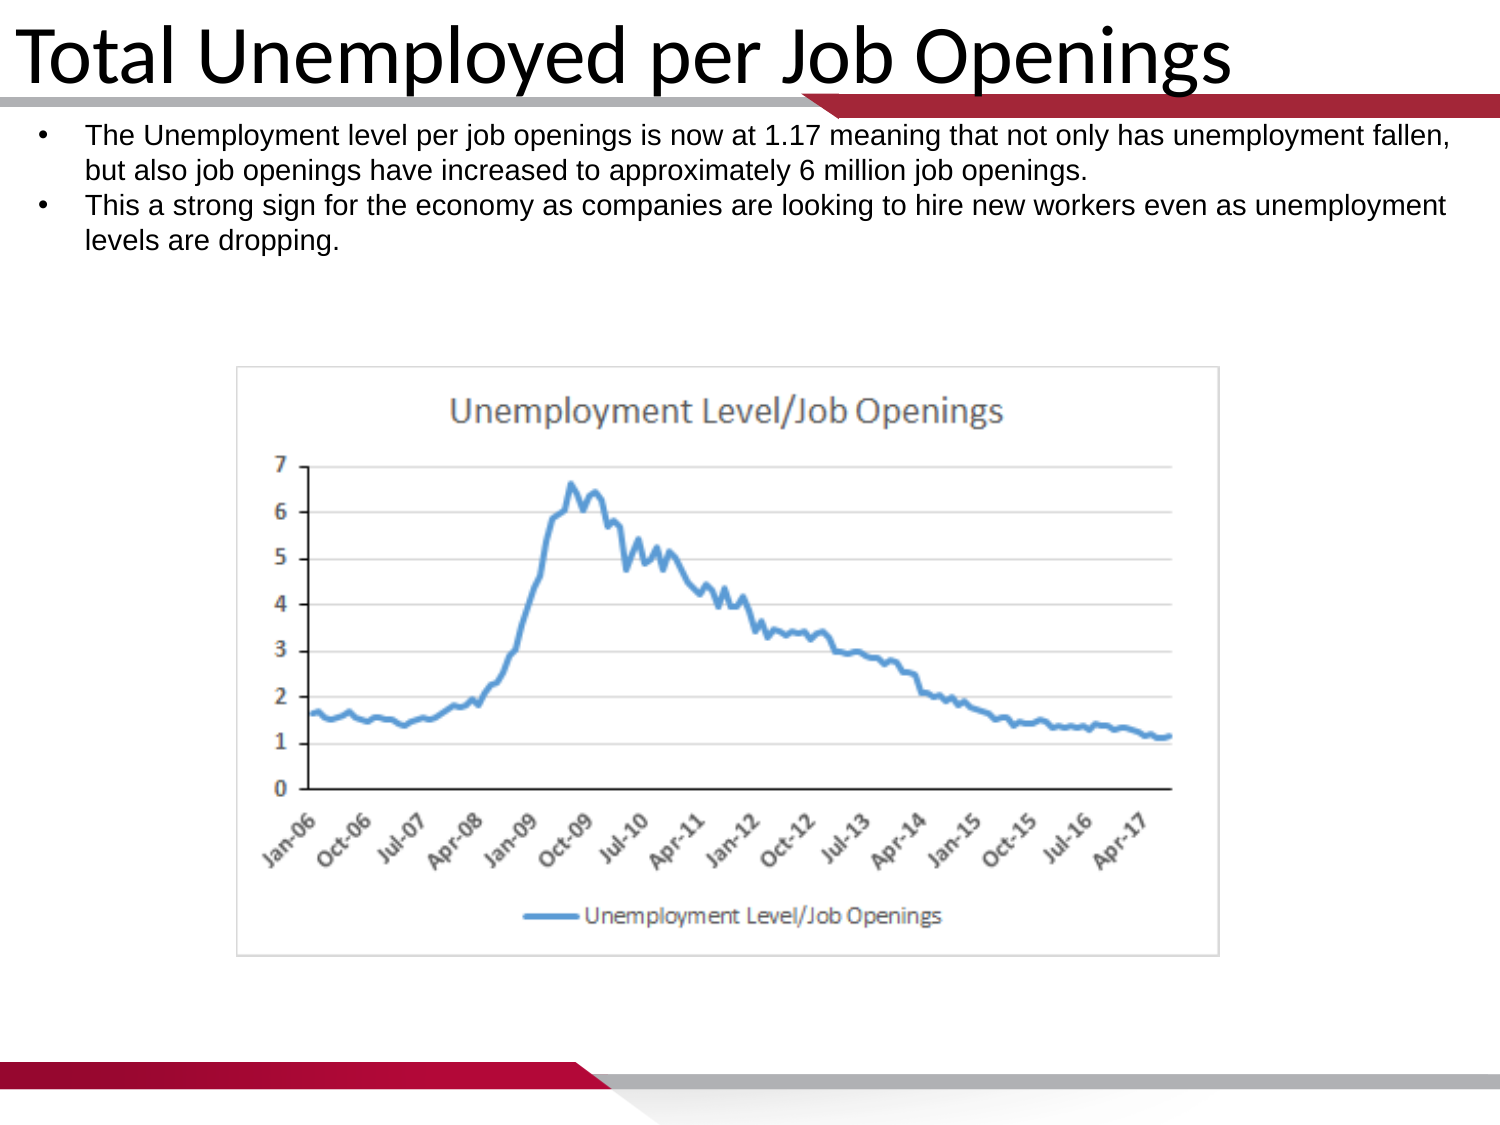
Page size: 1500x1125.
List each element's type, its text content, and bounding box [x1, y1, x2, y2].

text_box Total Unemployed per Job Openings [0, 0, 1500, 110]
picture [236, 366, 1221, 957]
text_box The Unemployment level per job openings is now at 1.17 meaning that not only has unemployment fallen, but also job openings have increased to approximately 6 million job openings. This a strong sign for the economy as companies are looking to hire new workers even as unemployment levels are dropping. [23, 109, 1500, 307]
picture [0, 1062, 1500, 1125]
